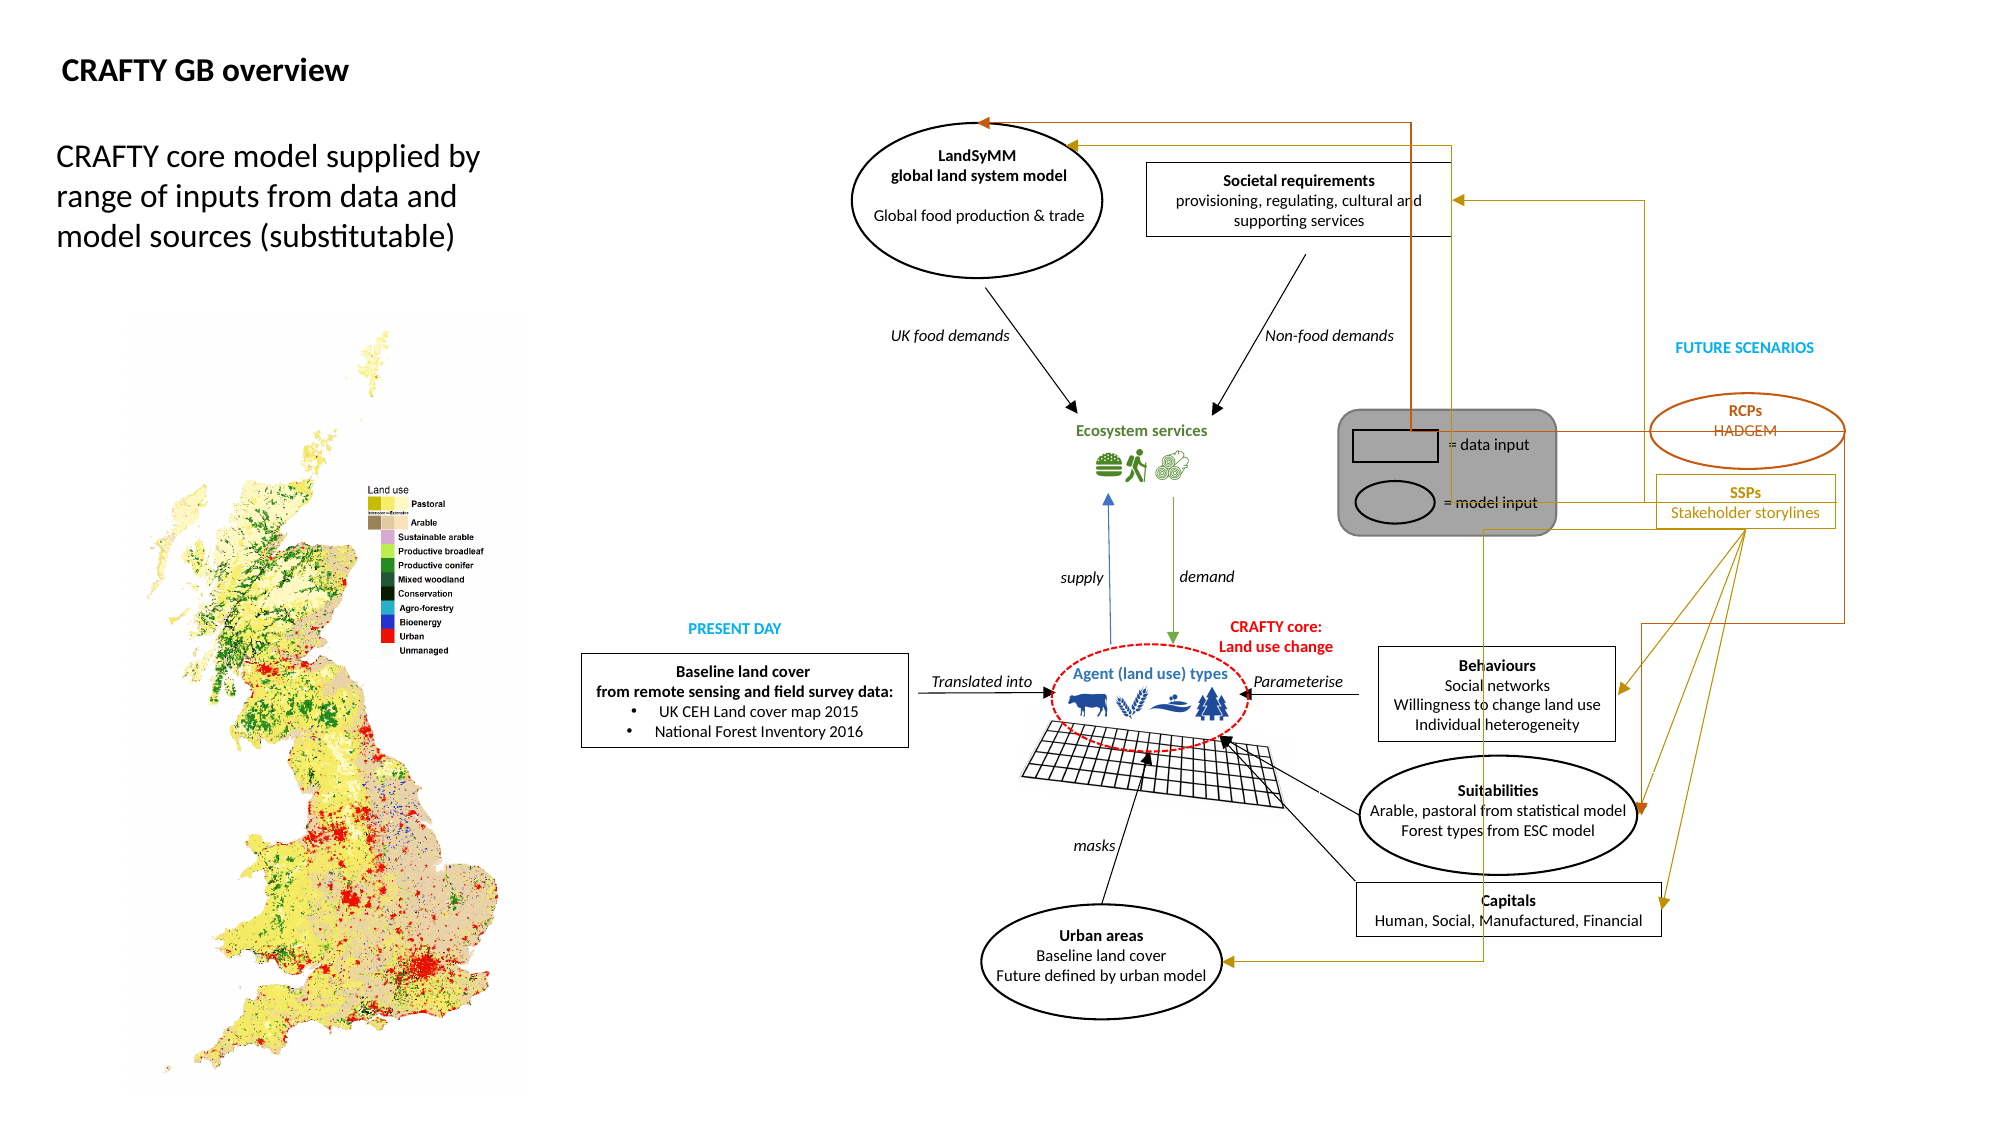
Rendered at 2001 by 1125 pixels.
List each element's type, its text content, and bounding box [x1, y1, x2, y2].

text_box CRAFTY GB overview [47, 40, 606, 95]
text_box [126, 122, 1845, 1097]
text_box CRAFTY core model supplied by range of inputs from data and model sources (substitutable) [41, 127, 126, 342]
